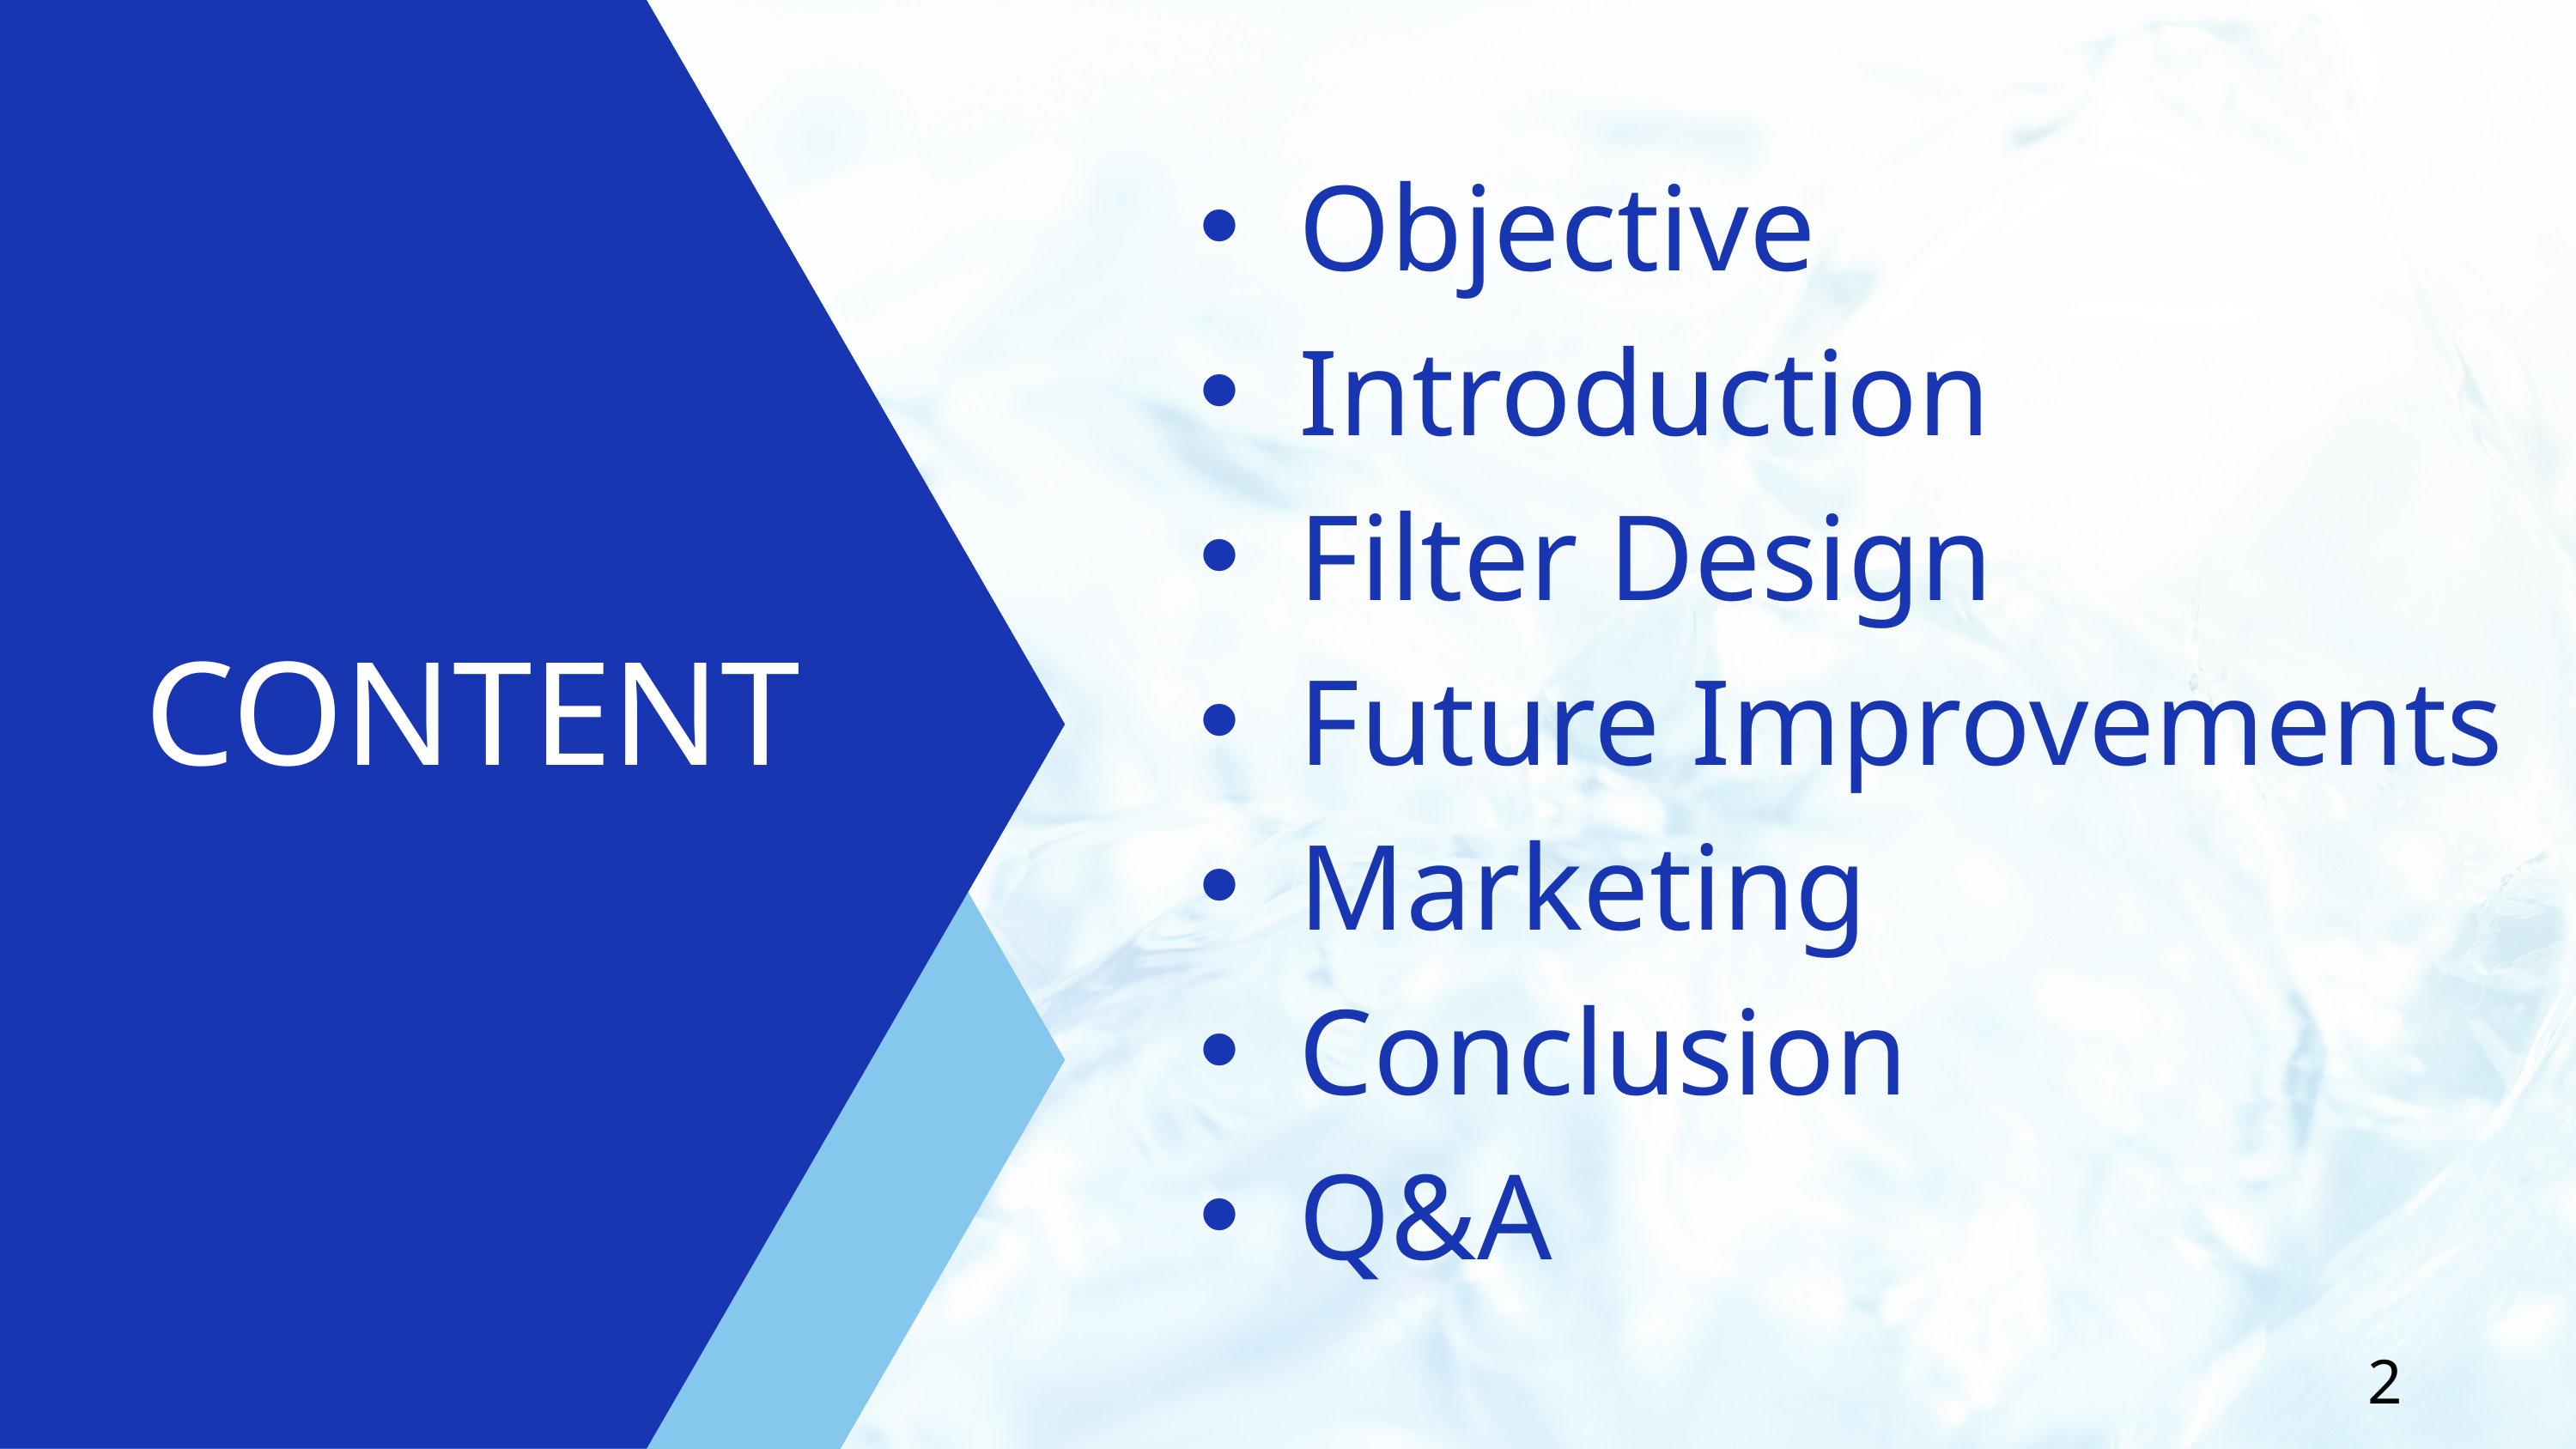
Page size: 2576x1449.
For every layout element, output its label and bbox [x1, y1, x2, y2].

picture [1066, 0, 2576, 1449]
text_box [0, 0, 1066, 1449]
